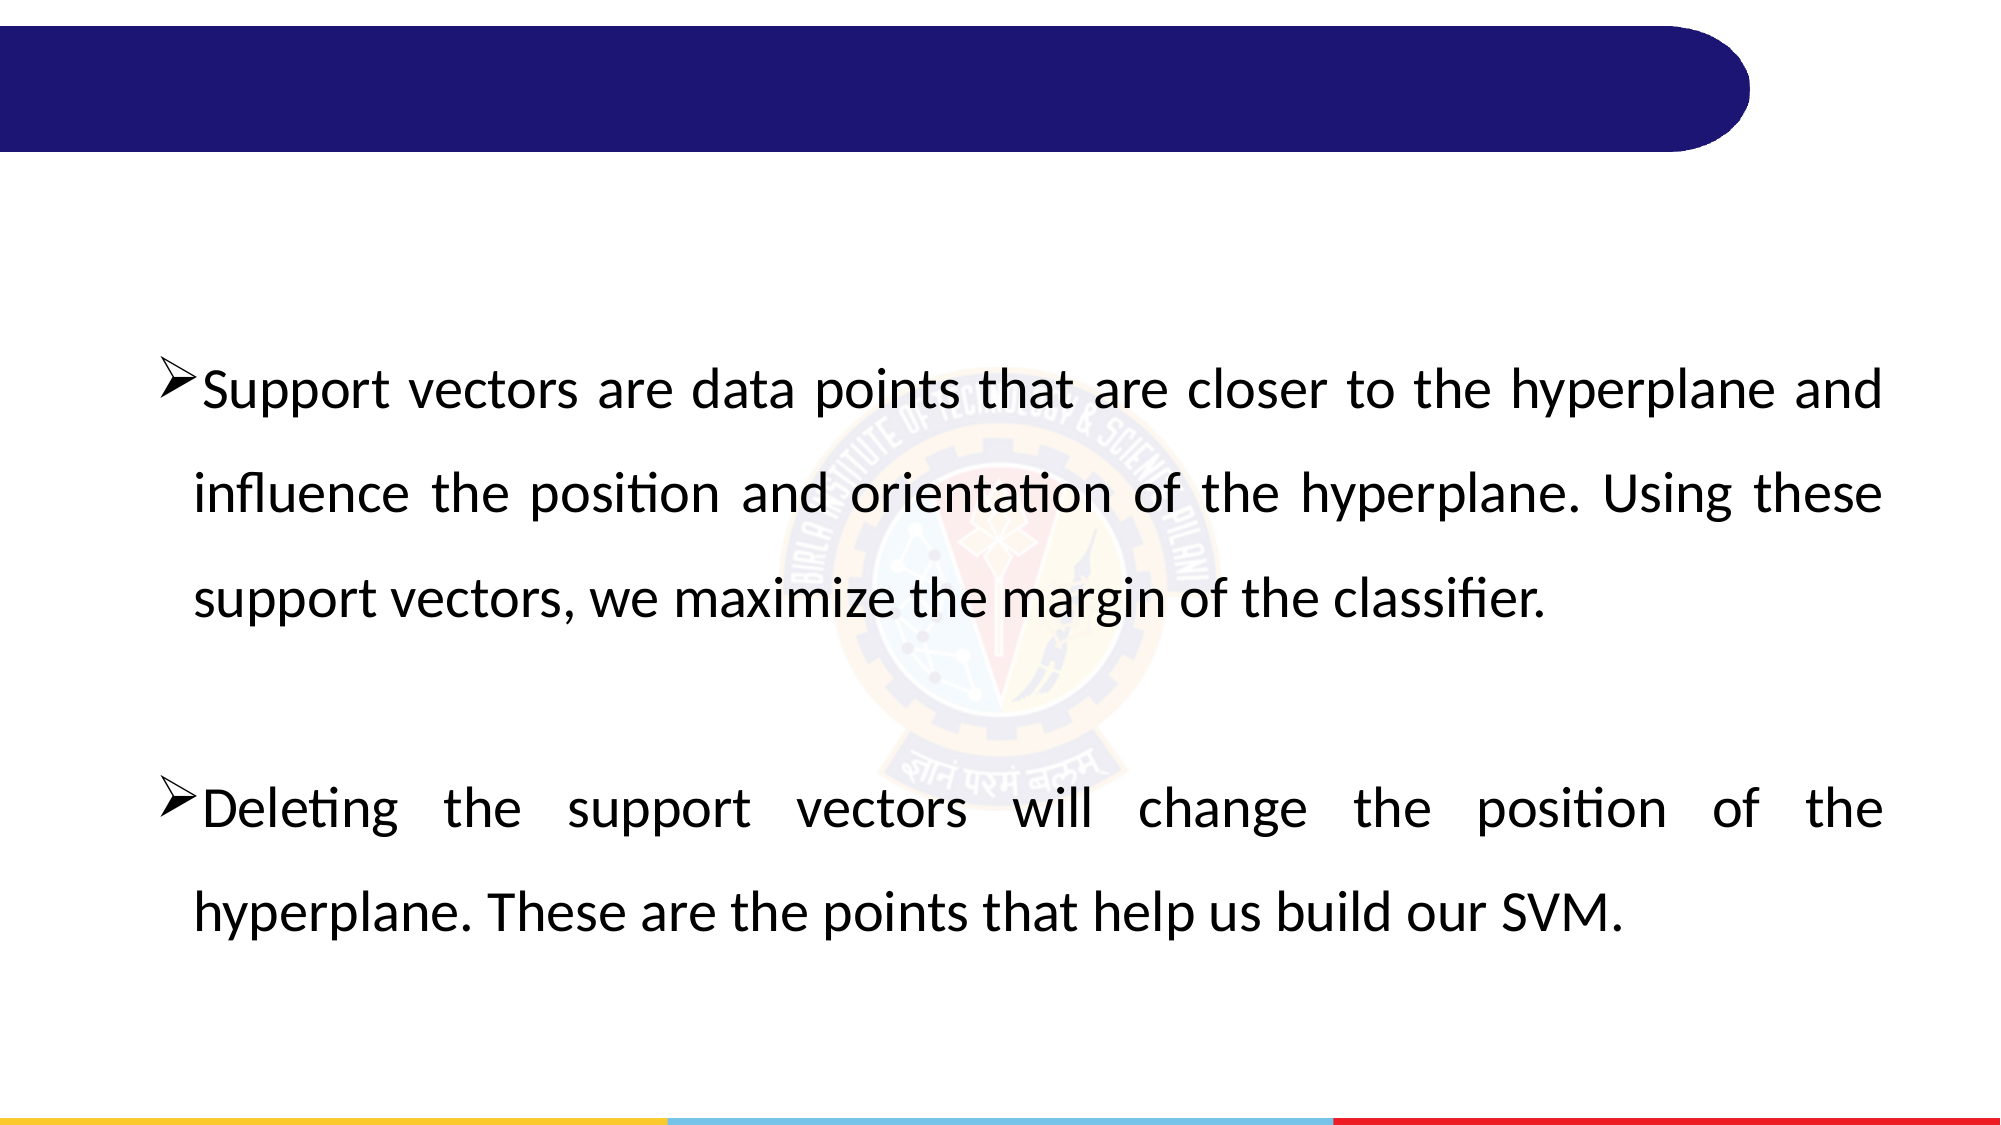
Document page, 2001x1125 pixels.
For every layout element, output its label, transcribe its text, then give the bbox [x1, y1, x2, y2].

picture [0, 26, 1750, 152]
list Support vectors are data points that are closer to the hyperplane and influence the position and orientation of the hyperplane. Using these support vectors, we maximize the margin of the classifier. Deleting the support vectors will change the position of the hyperplane. These are the points that help us build our SVM. [140, 262, 1900, 988]
picture [0, 1118, 2000, 1125]
